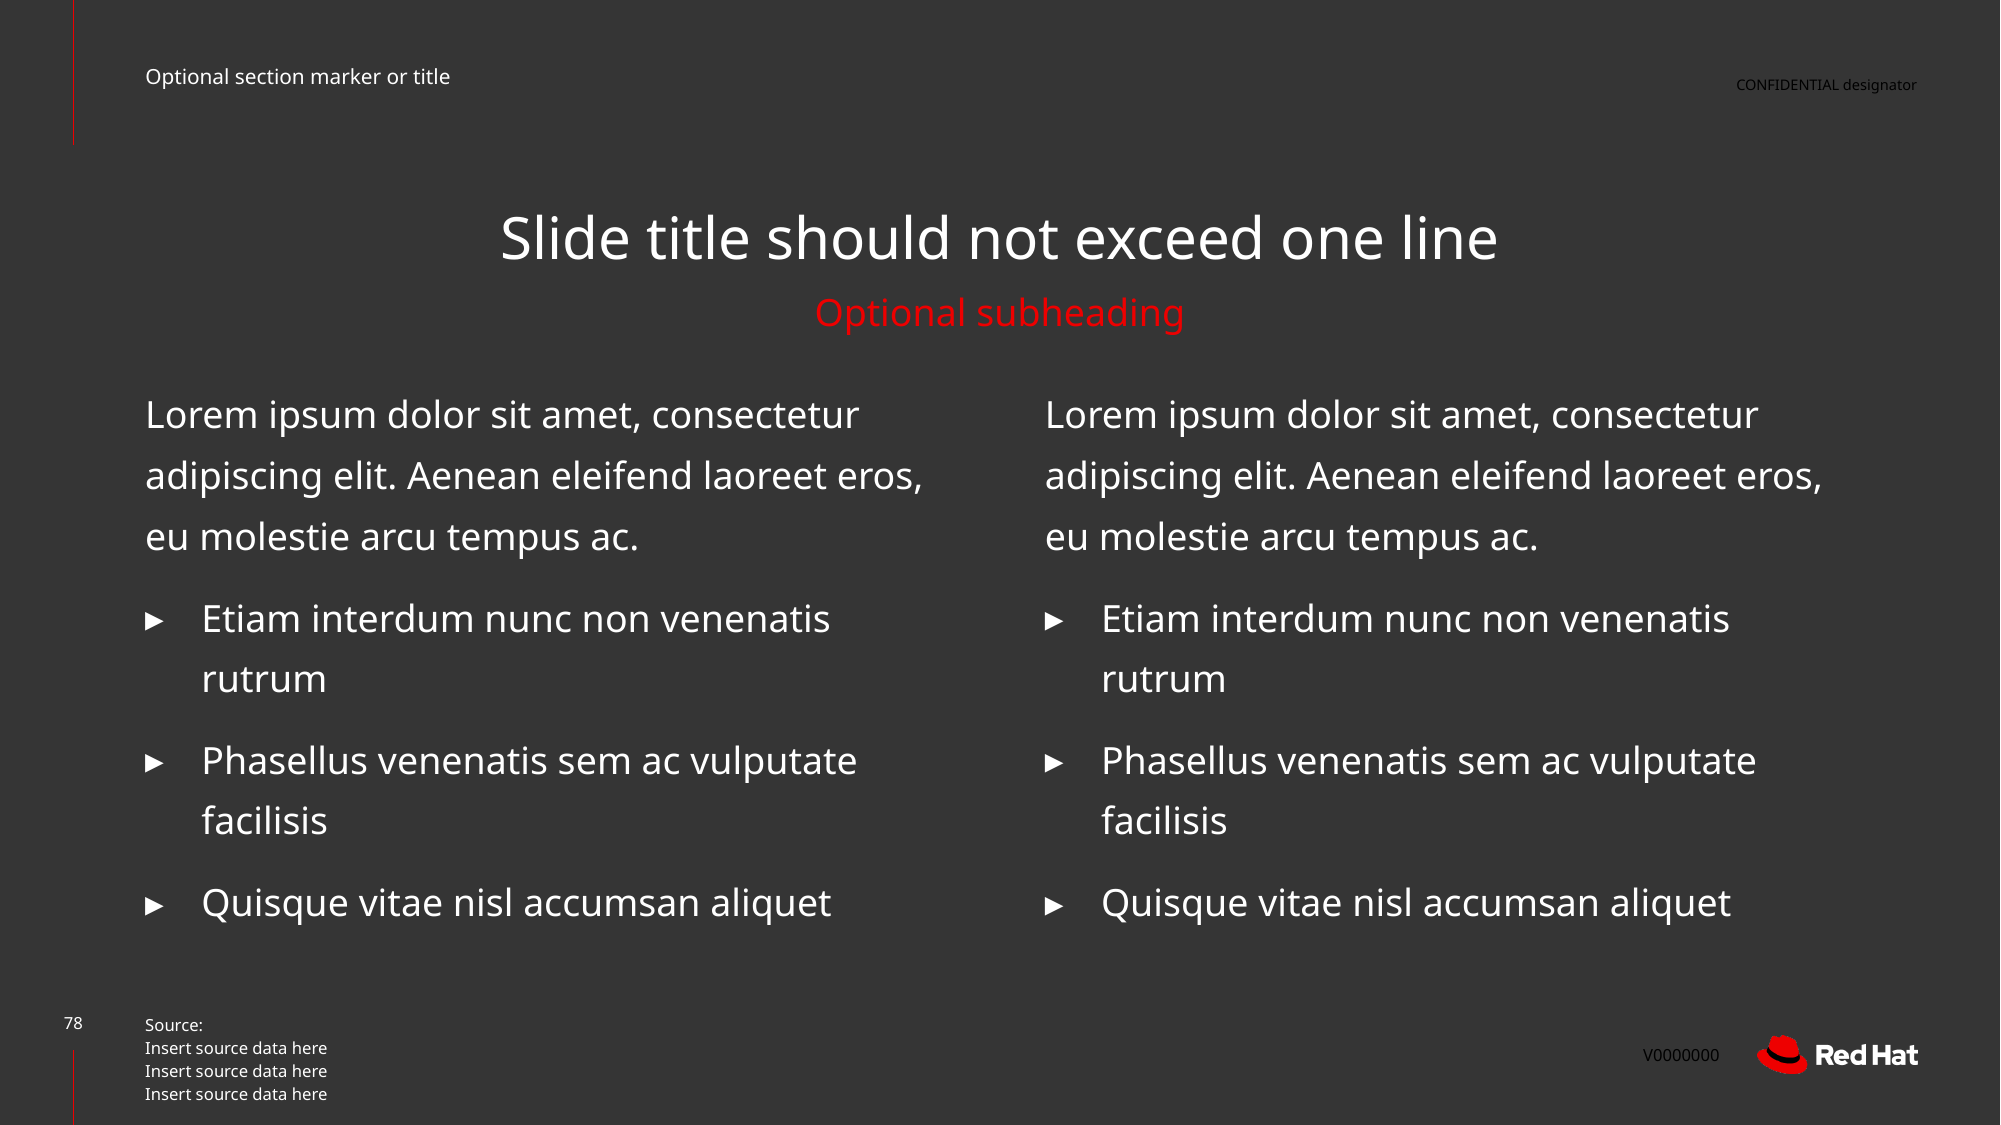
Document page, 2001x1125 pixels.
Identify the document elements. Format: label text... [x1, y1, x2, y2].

subtitle Source: Insert source data here Insert source data here Insert source data here [145, 1012, 1458, 1104]
list Lorem ipsum dolor sit amet, consectetur adipiscing elit. Aenean eleifend laoreet eros, eu molestie arcu tempus ac. Etiam interdum nunc non venenatis rutrum Phasellus venenatis sem ac vulputate facilisis Quisque vitae nisl accumsan aliquet [1044, 375, 1855, 988]
title Slide title should not exceed one line [145, 180, 1855, 272]
list Lorem ipsum dolor sit amet, consectetur adipiscing elit. Aenean eleifend laoreet eros, eu molestie arcu tempus ac. Etiam interdum nunc non venenatis rutrum Phasellus venenatis sem ac vulputate facilisis Quisque vitae nisl accumsan aliquet [145, 375, 956, 988]
picture [1757, 1035, 1918, 1074]
subtitle Optional section marker or title [73, 9, 919, 143]
subtitle Optional subheading [145, 272, 1855, 320]
slide_number ‹#› [13, 1012, 134, 1036]
